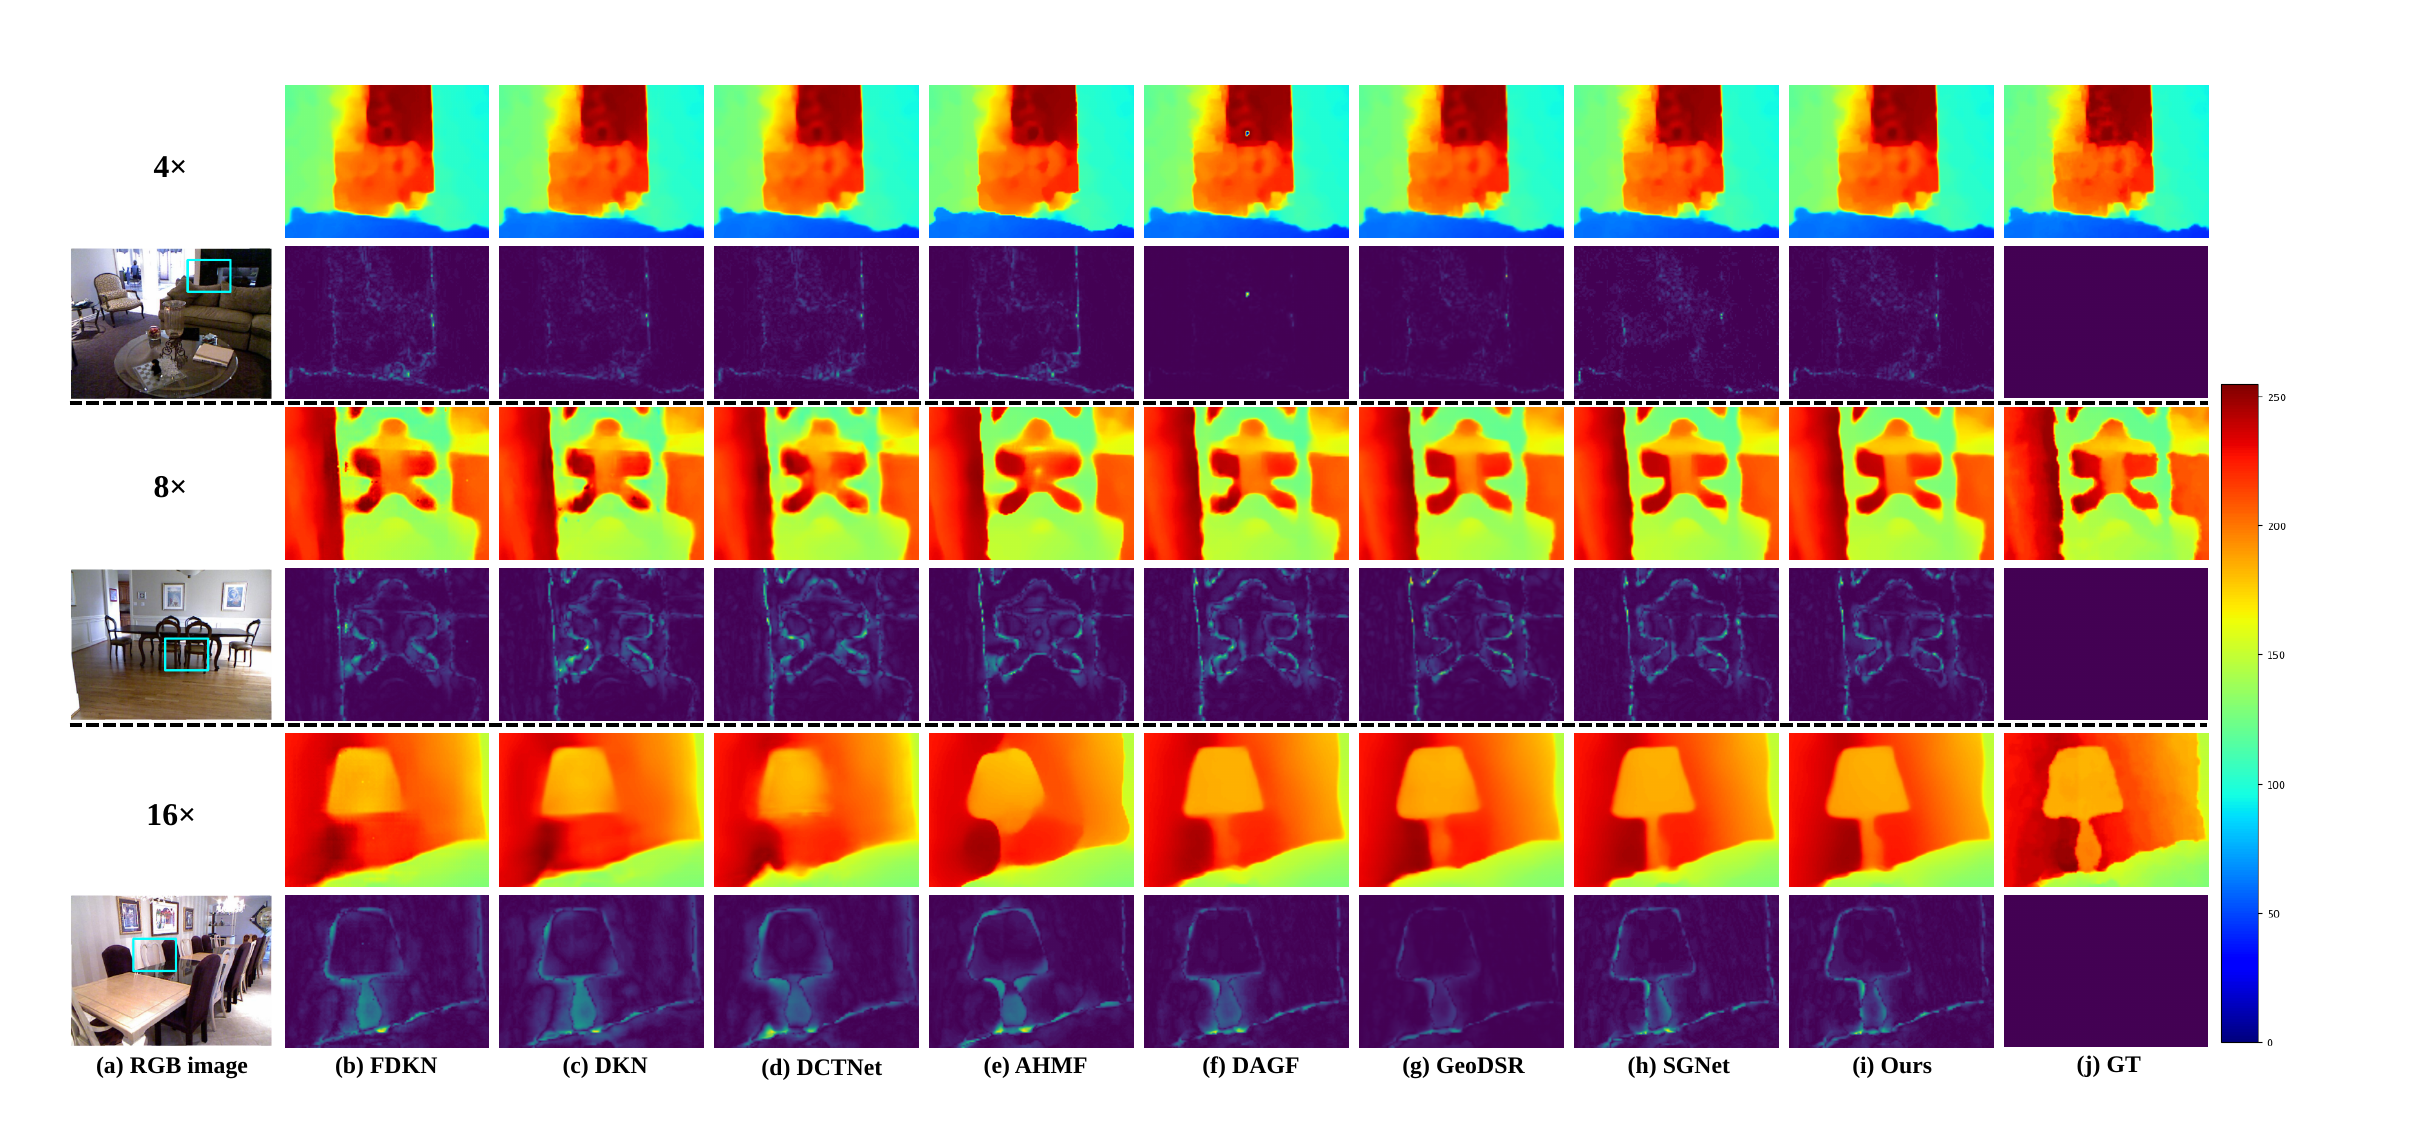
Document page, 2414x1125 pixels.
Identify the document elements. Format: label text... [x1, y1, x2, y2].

picture [1359, 246, 1564, 399]
picture [1144, 246, 1349, 399]
picture [284, 895, 489, 1048]
picture [1359, 568, 1564, 721]
picture [929, 895, 1134, 1048]
picture [1574, 407, 1779, 560]
picture [2004, 85, 2209, 238]
picture [2004, 568, 2208, 720]
picture [499, 568, 704, 721]
picture [929, 85, 1134, 238]
picture [1144, 85, 1349, 238]
text_box (a) RGB image [61, 1042, 283, 1087]
picture [1359, 895, 1564, 1048]
picture [499, 895, 704, 1048]
picture [1574, 733, 1779, 887]
picture [1359, 85, 1564, 238]
picture [714, 568, 919, 721]
text_box (b) FDKN [314, 1048, 458, 1087]
picture [1144, 568, 1349, 721]
picture [1789, 733, 1994, 887]
picture [2004, 407, 2209, 560]
picture [929, 407, 1134, 560]
picture [1359, 407, 1564, 560]
picture [1789, 85, 1994, 238]
picture [1789, 568, 1994, 721]
text_box (i) Ours [1825, 1048, 1960, 1087]
picture [714, 407, 919, 560]
picture [1789, 246, 1994, 399]
picture [929, 246, 1134, 399]
picture [284, 733, 490, 887]
picture [284, 407, 489, 560]
picture [69, 247, 273, 400]
picture [1144, 407, 1349, 560]
picture [714, 733, 919, 887]
picture [2004, 733, 2209, 887]
picture [1144, 895, 1349, 1048]
picture [2211, 383, 2294, 1047]
text_box (g) GeoDSR [1381, 1048, 1546, 1087]
text_box (d) DCTNet [746, 1048, 898, 1088]
picture [1574, 246, 1779, 399]
text_box 4× [121, 138, 220, 187]
picture [2004, 895, 2208, 1047]
picture [499, 733, 704, 887]
text_box 8× [121, 458, 220, 514]
text_box (e) AHMF [961, 1048, 1110, 1087]
picture [69, 568, 273, 721]
picture [1574, 895, 1779, 1048]
picture [284, 85, 489, 238]
picture [499, 85, 704, 238]
picture [499, 246, 704, 399]
picture [1574, 85, 1779, 238]
text_box (c) DKN [499, 1042, 712, 1087]
picture [284, 568, 489, 721]
text_box (f) DAGF [1180, 1048, 1322, 1087]
picture [2004, 246, 2208, 398]
picture [1359, 733, 1564, 887]
picture [284, 246, 489, 399]
picture [714, 895, 919, 1048]
picture [1574, 568, 1779, 721]
picture [69, 894, 273, 1047]
text_box (h) SGNet [1607, 1048, 1751, 1087]
picture [1144, 733, 1349, 887]
text_box (j) GT [2057, 1047, 2161, 1085]
text_box 16× [129, 786, 213, 835]
picture [1789, 895, 1994, 1048]
picture [714, 85, 919, 238]
picture [714, 246, 919, 399]
picture [929, 733, 1134, 887]
picture [929, 568, 1134, 721]
picture [499, 407, 704, 560]
picture [1789, 407, 1994, 560]
